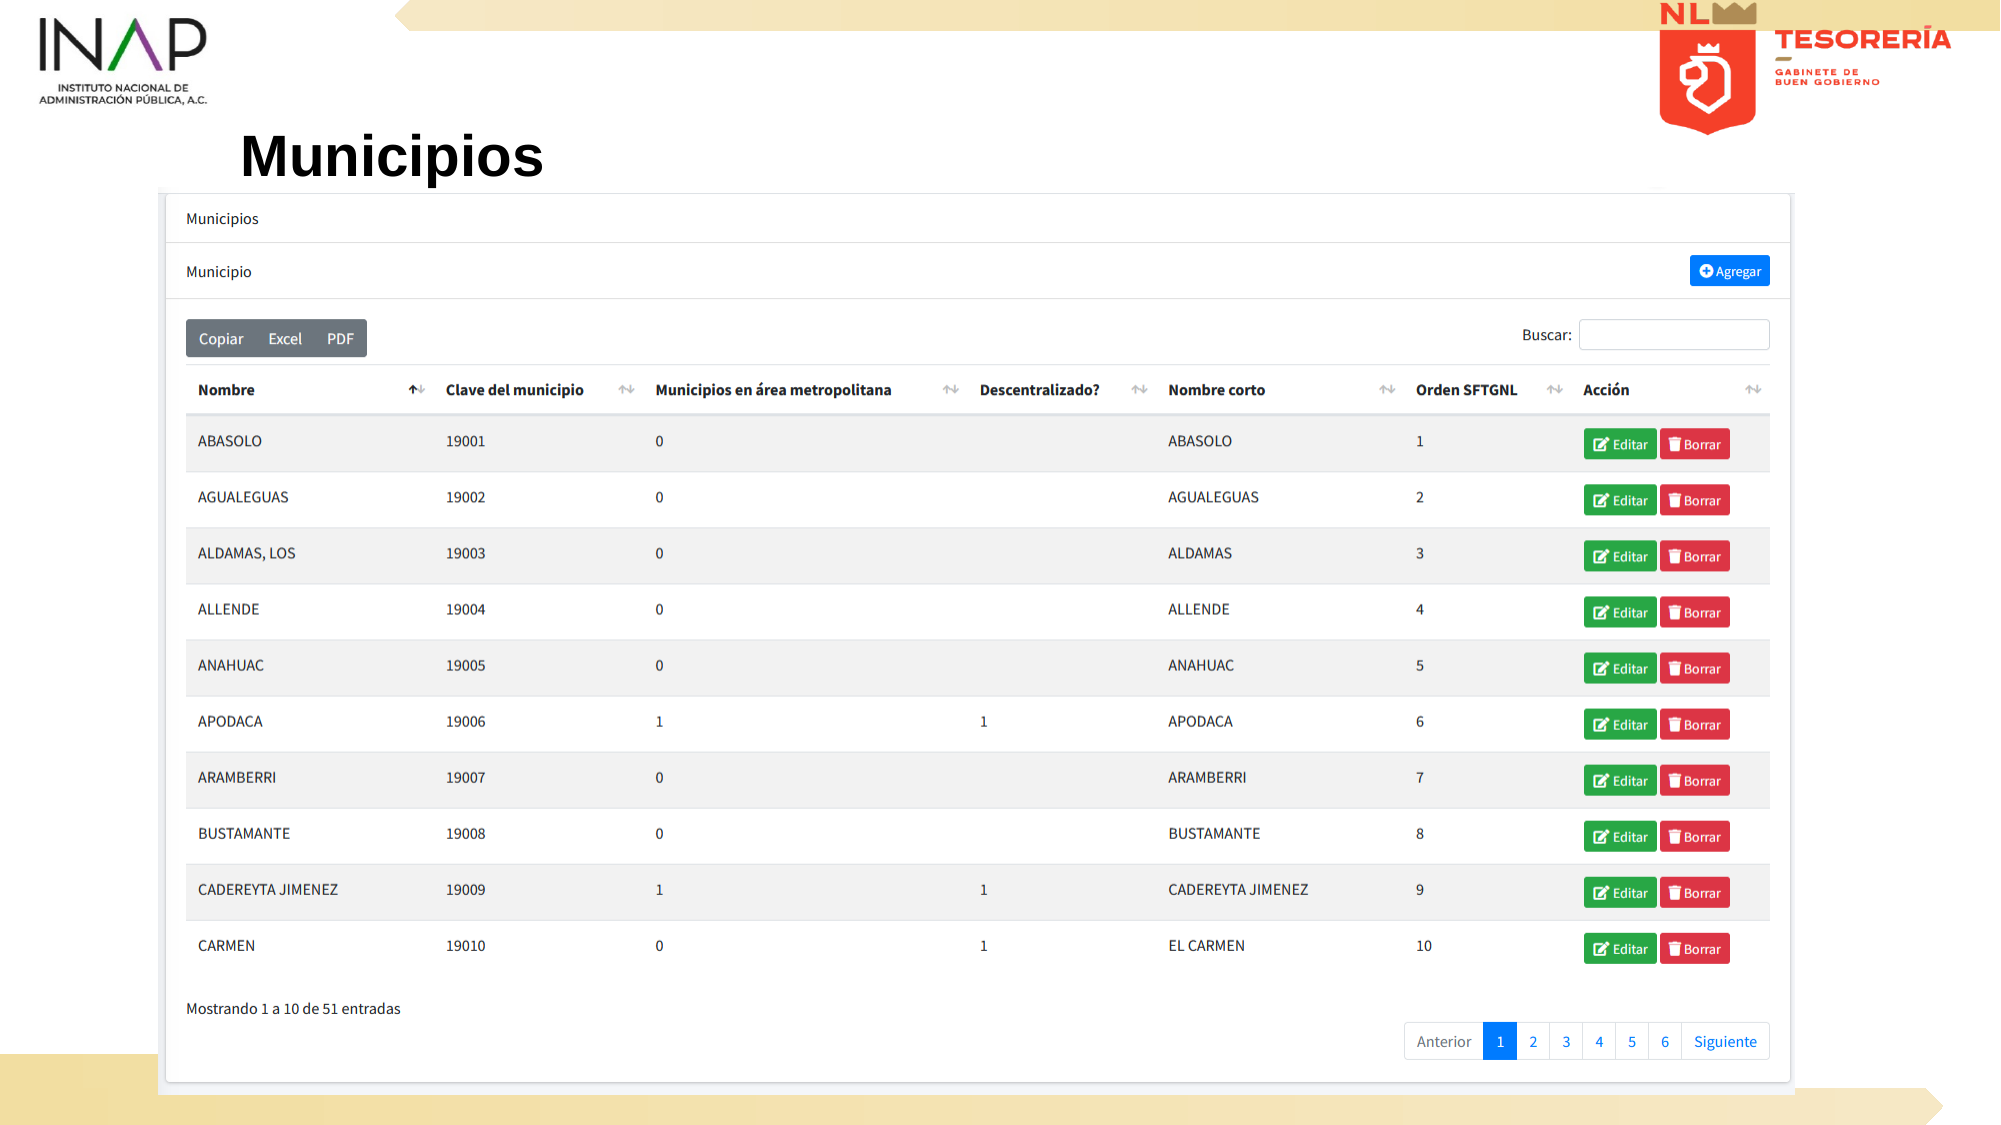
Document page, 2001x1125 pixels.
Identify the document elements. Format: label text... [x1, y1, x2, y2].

picture [6, 3, 240, 121]
picture [1651, 0, 2000, 138]
picture [158, 187, 1795, 1095]
text_box Municipios [225, 110, 560, 187]
